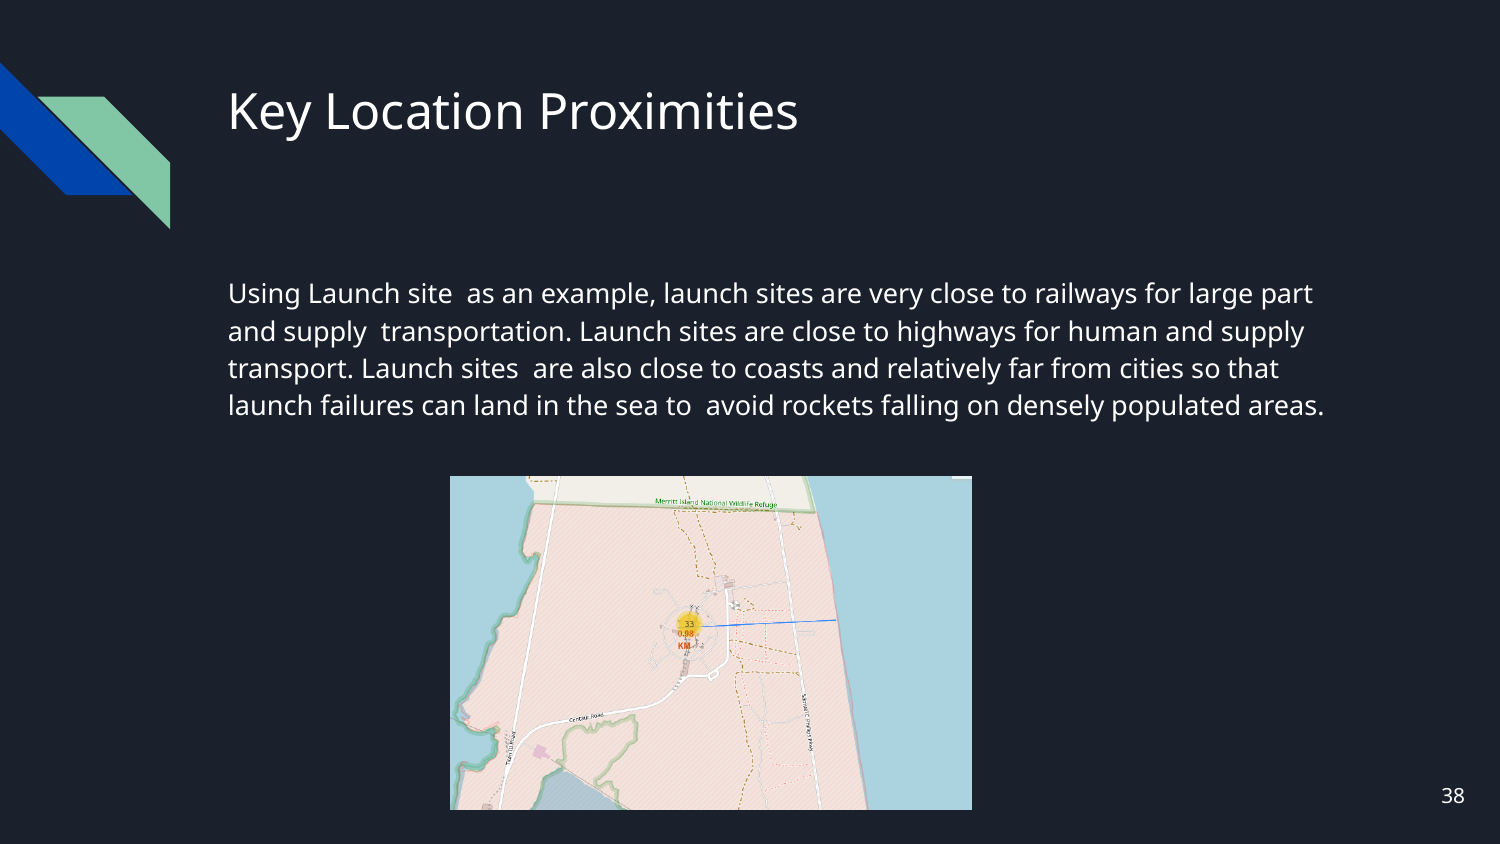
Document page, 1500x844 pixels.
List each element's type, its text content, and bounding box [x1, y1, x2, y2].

list Using Launch site as an example, launch sites are very close to railways for large part and supply transportation. Launch sites are close to highways for human and supply transport. Launch sites are also close to coasts and relatively far from cities so that launch failures can land in the sea to avoid rockets falling on densely populated areas. [212, 257, 1368, 461]
slide_number 38 [1389, 764, 1480, 830]
picture [450, 476, 972, 810]
title Key Location Proximities [212, 64, 1368, 215]
